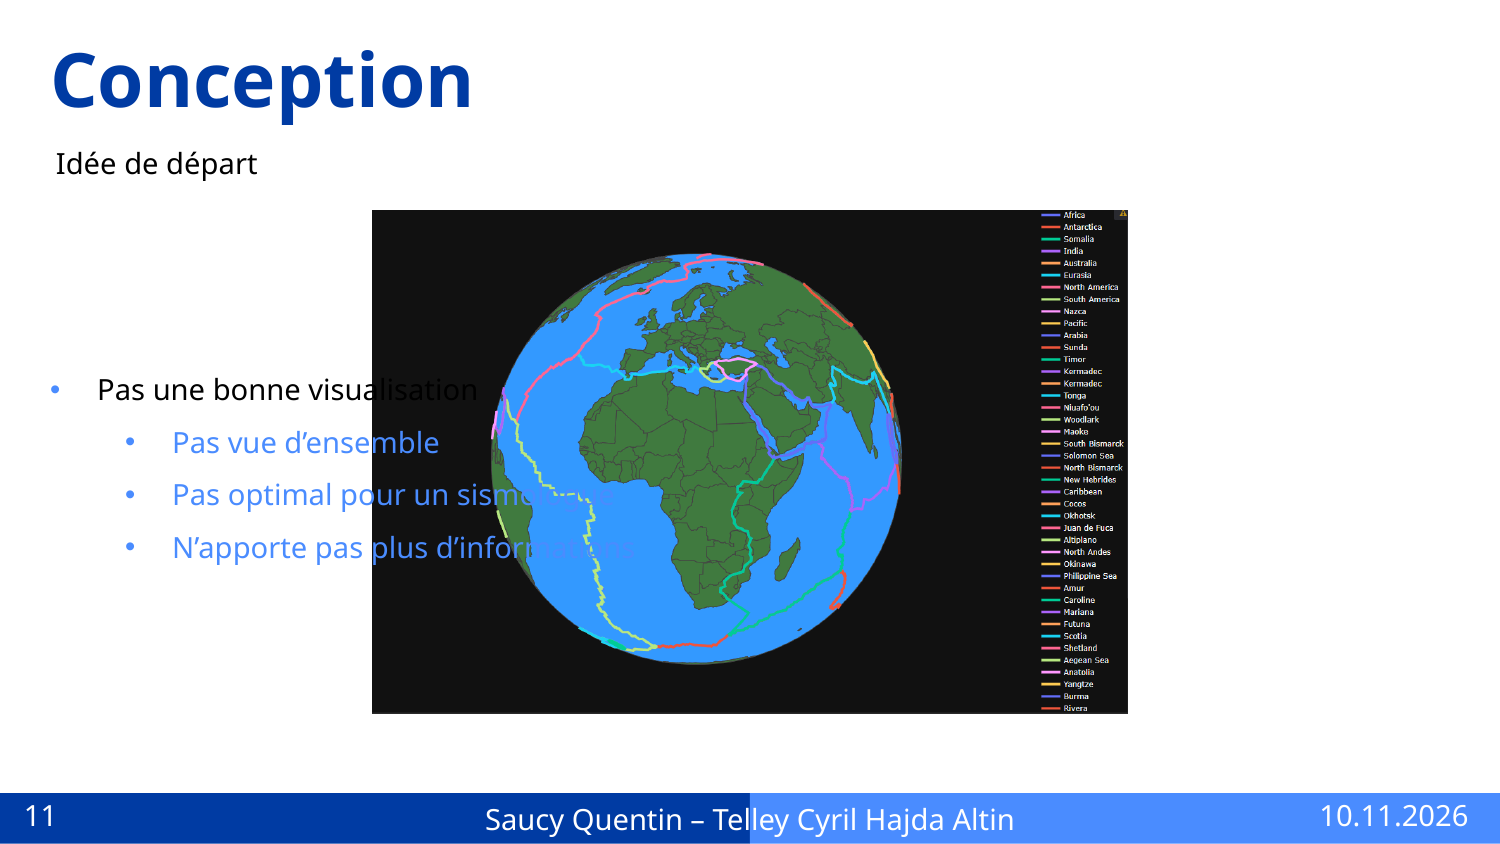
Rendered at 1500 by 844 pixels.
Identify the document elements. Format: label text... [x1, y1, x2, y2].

text_box 18.12.2024 [1304, 790, 1491, 844]
title Conception [35, 28, 1077, 128]
text_box Saucy Quentin – Telley Cyril Hajda Altin [437, 792, 1063, 844]
text_box 11 [9, 790, 73, 844]
picture [372, 210, 1128, 714]
subtitle Idée de départ [40, 130, 961, 200]
text_box Pas une bonne visualisation Pas vue d’ensemble Pas optimal pour un sismologue N’apporte pas plus d’informations [35, 303, 367, 615]
